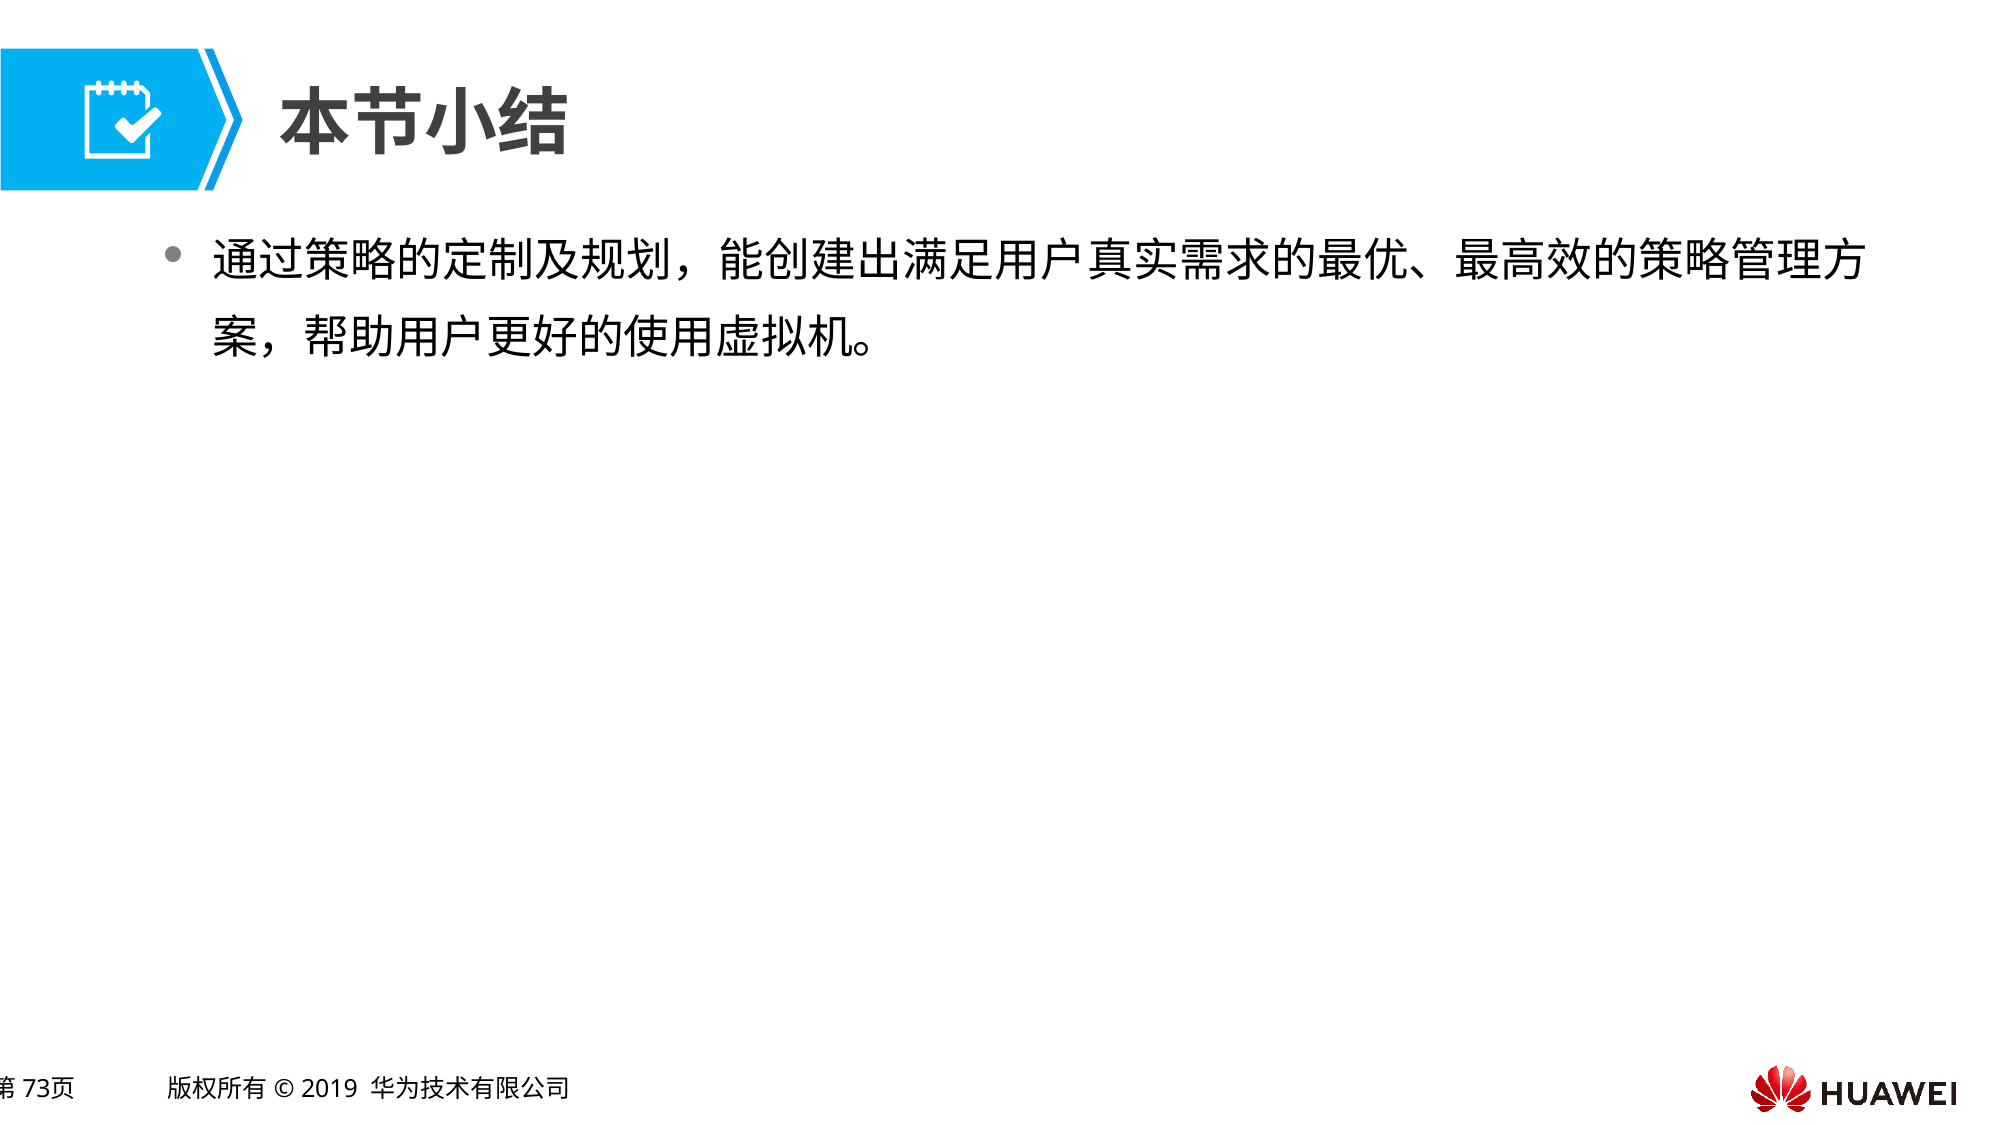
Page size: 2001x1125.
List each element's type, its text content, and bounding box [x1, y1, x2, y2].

picture [1751, 1066, 1956, 1112]
list 通过策略的定制及规划，能创建出满足用户真实需求的最优、最高效的策略管理方案，帮助用户更好的使用虚拟机。 [149, 202, 1883, 971]
